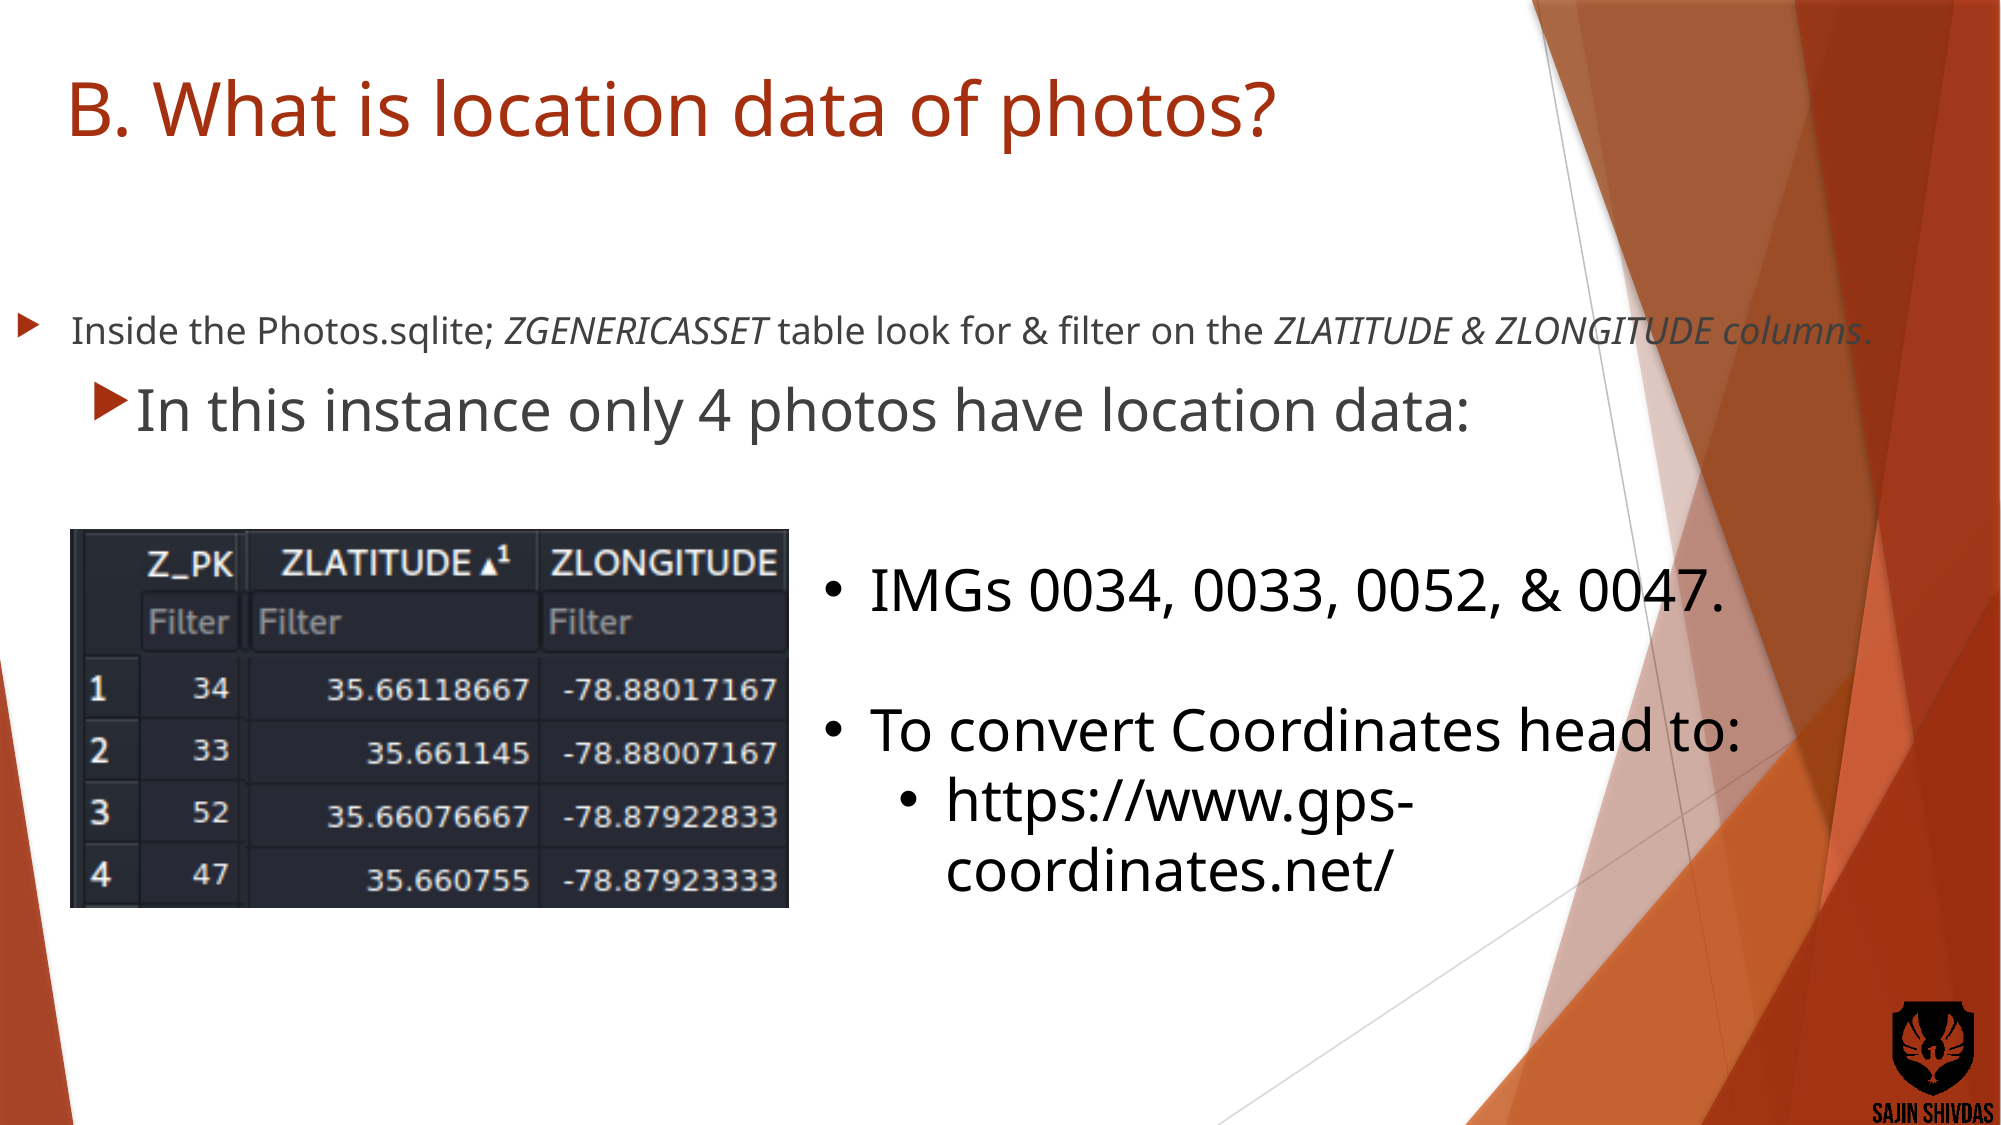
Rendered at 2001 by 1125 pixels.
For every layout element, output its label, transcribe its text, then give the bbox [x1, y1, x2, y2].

text_box IMGs 0034, 0033, 0052, & 0047. To convert Coordinates head to: https://www.gps-coordinates.net/ [808, 545, 1875, 911]
picture [70, 528, 789, 909]
list Inside the Photos.sqlite; ZGENERICASSET table look for & filter on the ZLATITUDE & ZLONGITUDE columns. In this instance only 4 photos have location data: [0, 299, 2000, 1014]
picture [1859, 988, 2001, 1125]
title B. What is location data of photos? [50, 53, 1775, 272]
